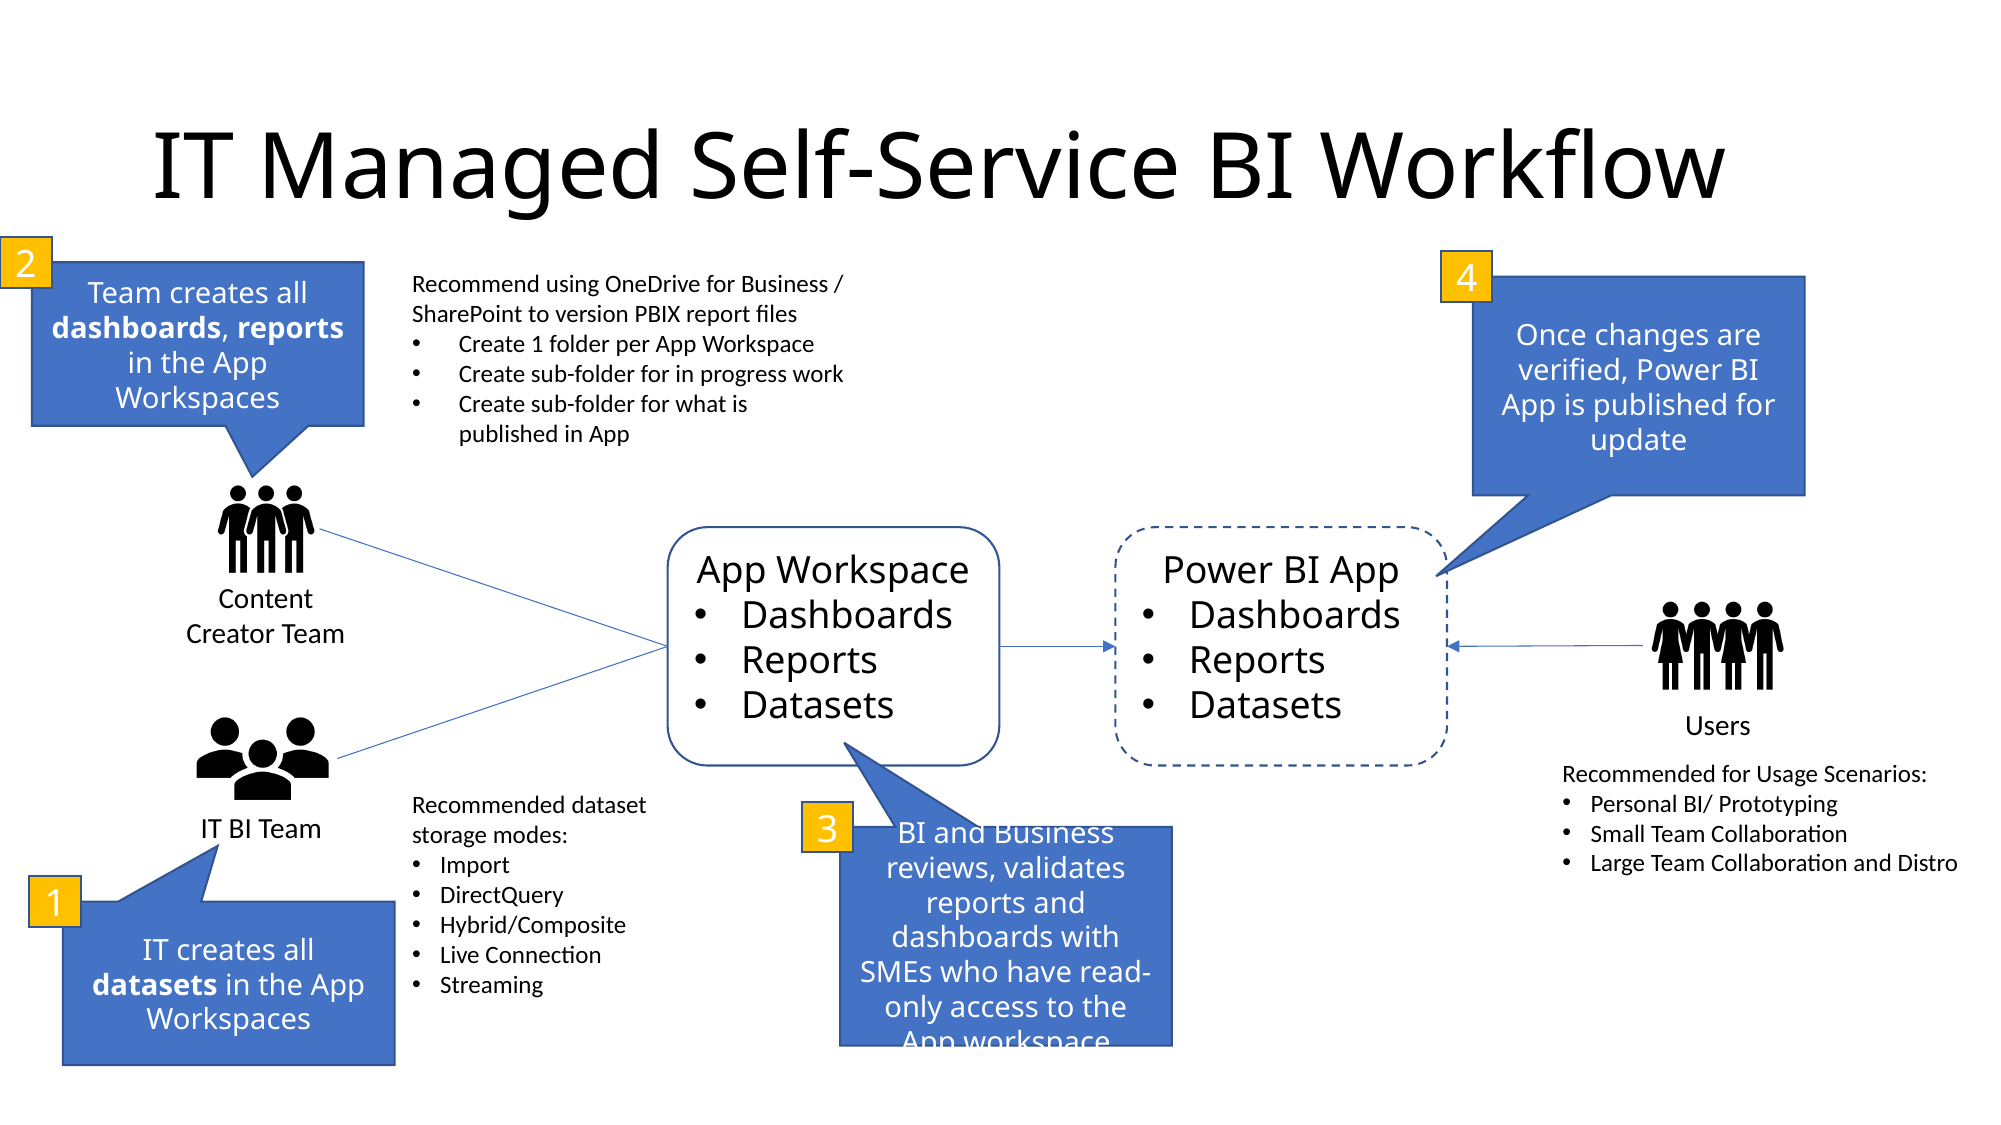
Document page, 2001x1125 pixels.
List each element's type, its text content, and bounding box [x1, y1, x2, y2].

title IT Managed Self-Service BI Workflow [137, 59, 1863, 236]
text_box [0, 236, 2000, 1066]
